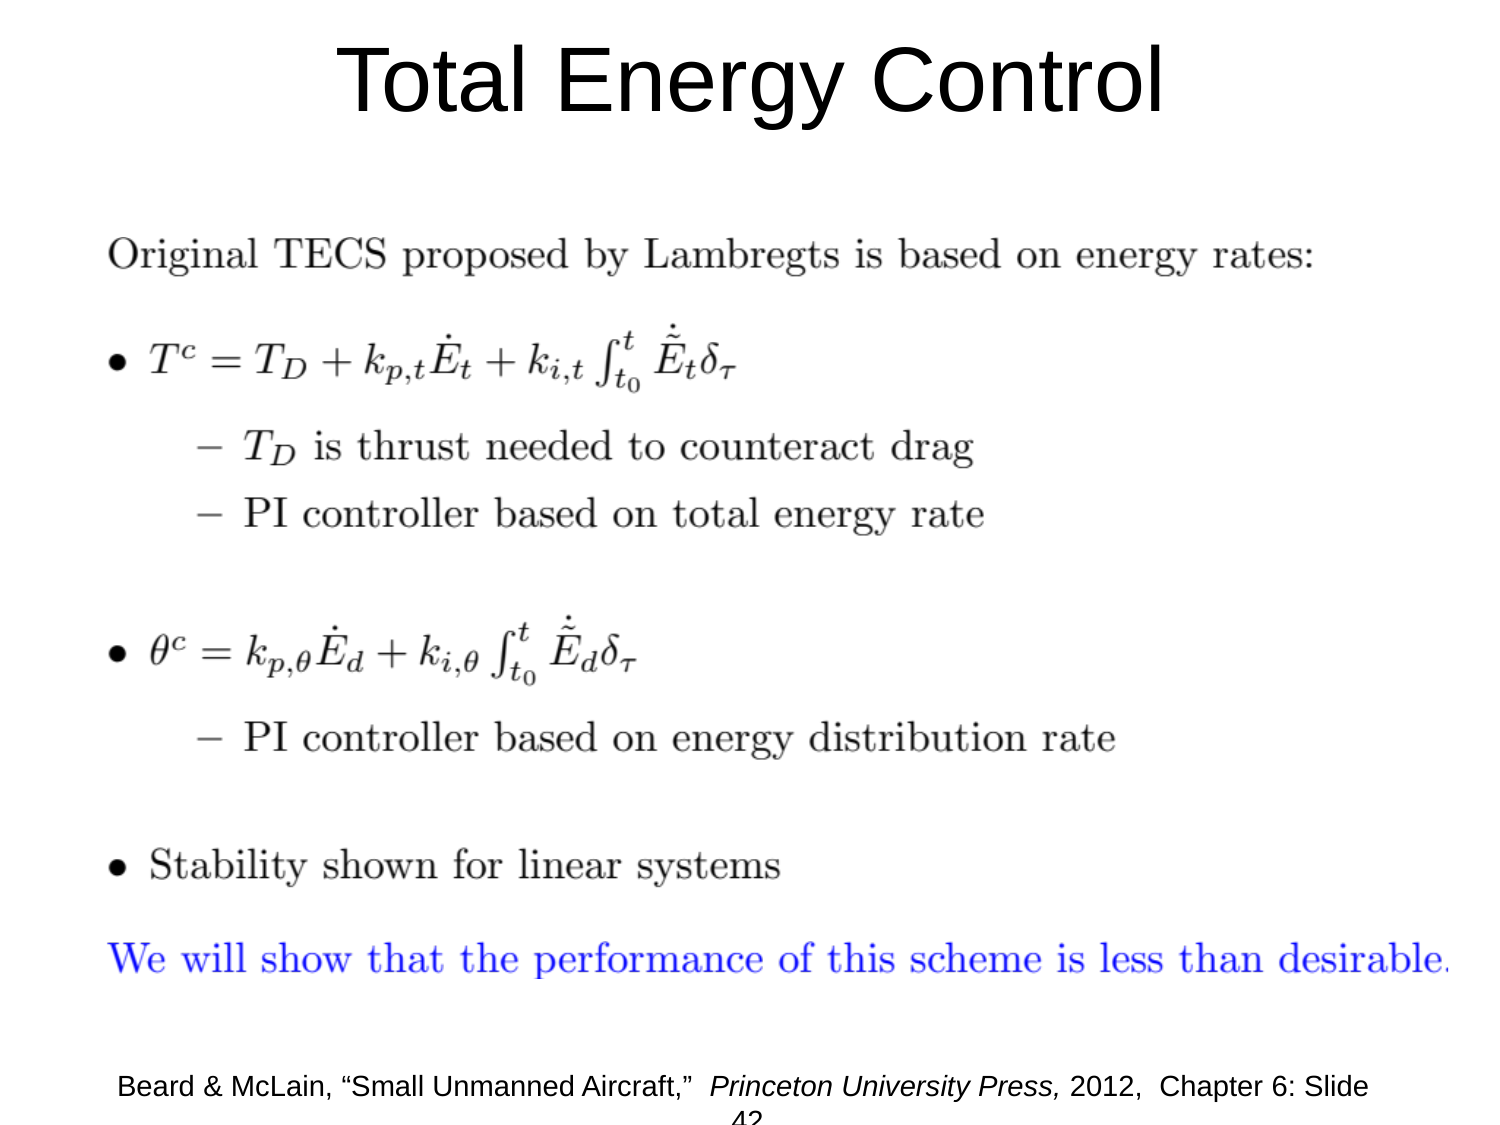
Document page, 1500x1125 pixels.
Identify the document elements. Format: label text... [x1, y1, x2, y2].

text_box Total Energy Control [76, 25, 1427, 125]
picture [106, 236, 1449, 979]
